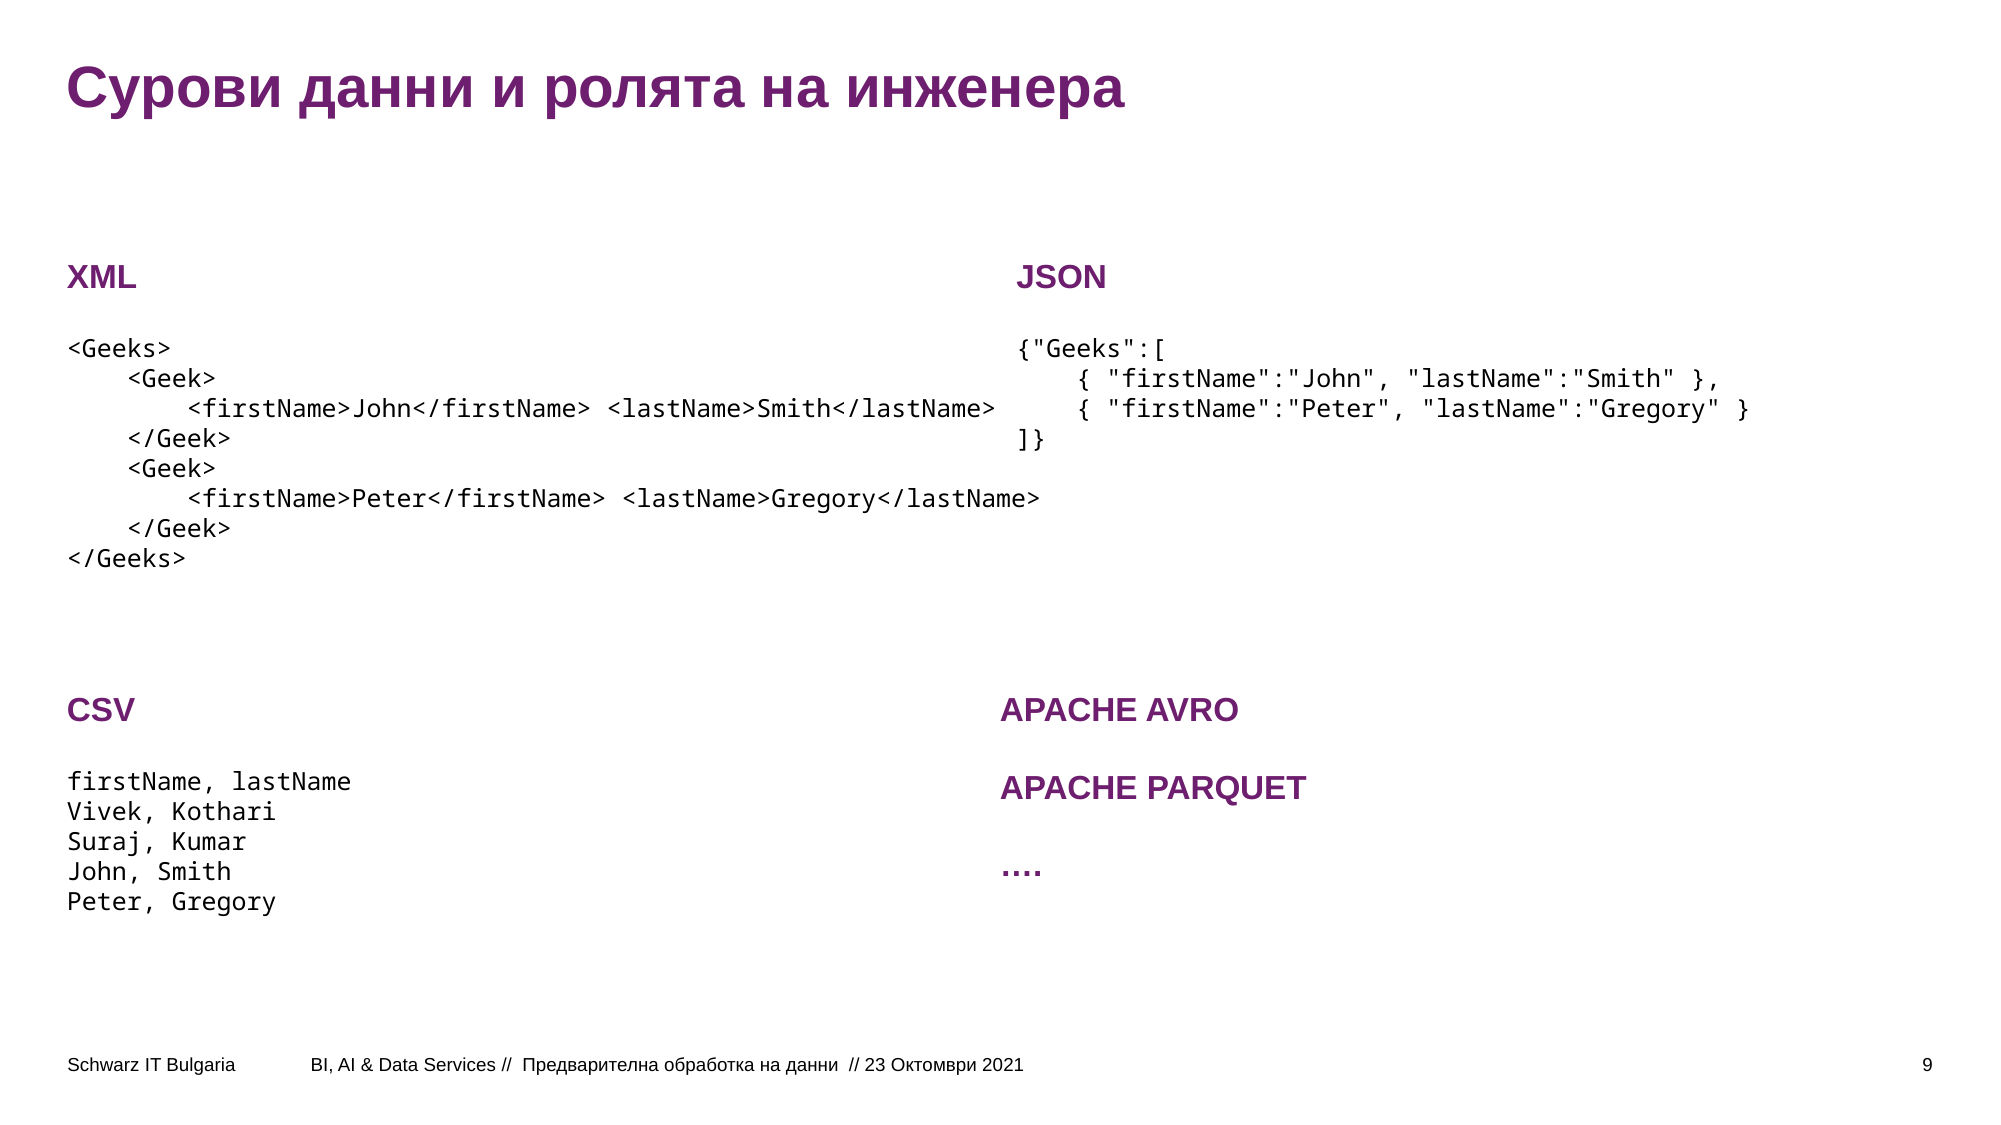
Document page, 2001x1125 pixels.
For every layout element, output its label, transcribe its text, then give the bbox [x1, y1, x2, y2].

slide_number 9 [1873, 1046, 1933, 1083]
text_box APACHE AVRO APACHE PARQUET …. [999, 688, 1882, 972]
list CSV firstName, lastName Vivek, Kothari Suraj, Kumar John, Smith Peter, Gregory [66, 688, 949, 972]
title Сурови данни и ролята на инженера [66, 54, 1933, 130]
footer BI, AI & Data Services // Предварителна обработка на данни // 23 Октомври 2021 [310, 1046, 1863, 1082]
list JSON {"Geeks":[ { "firstName":"John", "lastName":"Smith" }, { "firstName":"Peter", "lastName":"Gregory" } ]} [1016, 255, 1832, 563]
list XML <Geeks> <Geek> <firstName>John</firstName> <lastName>Smith</lastName> </Geek> <Geek> <firstName>Peter</firstName> <lastName>Gregory</lastName> </Geek> </Geeks> [66, 255, 1075, 614]
